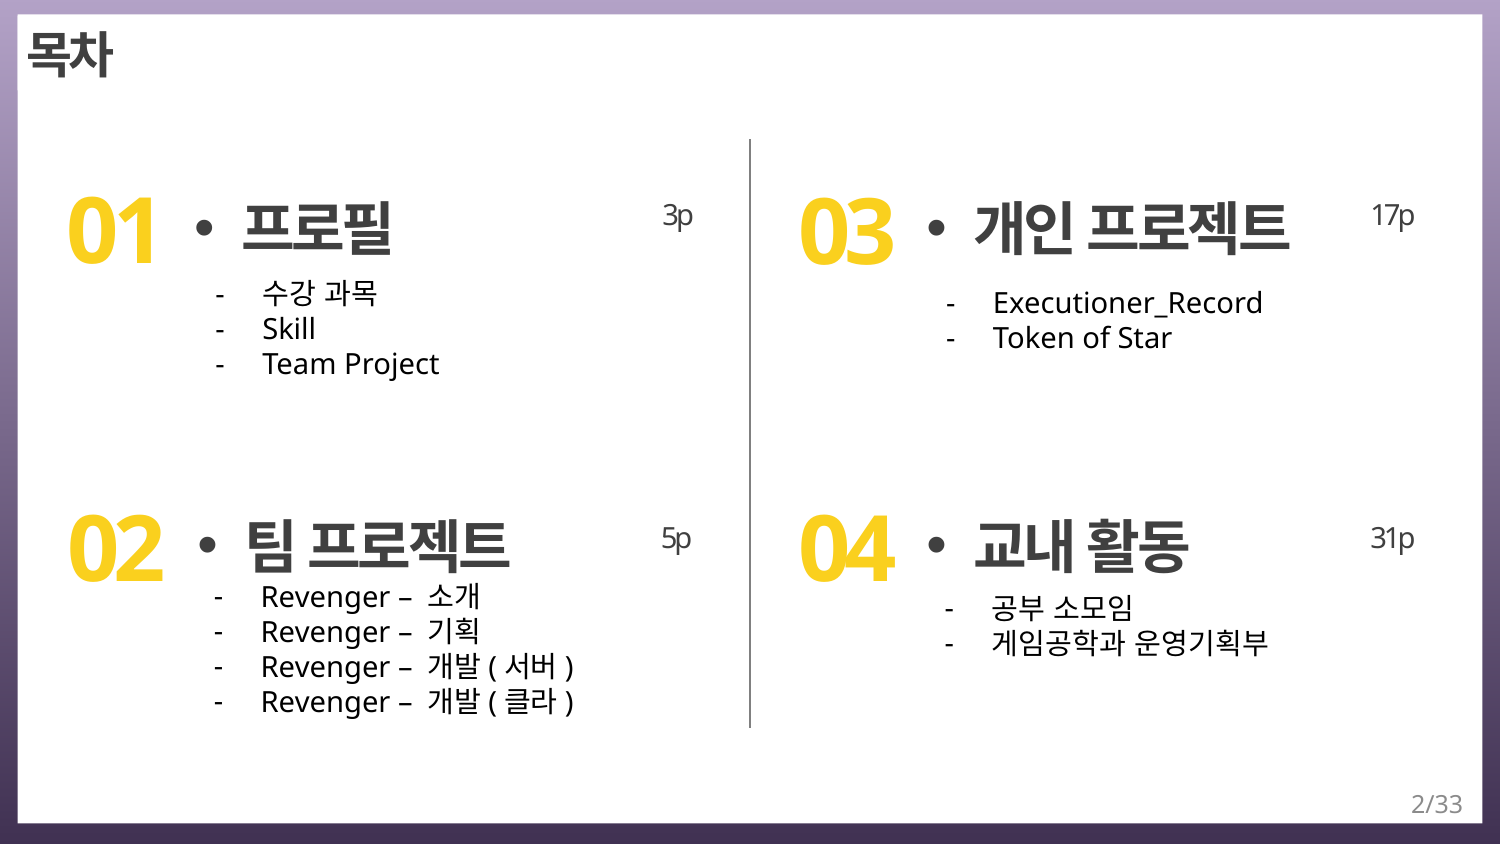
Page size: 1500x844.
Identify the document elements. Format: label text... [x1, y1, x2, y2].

text_box 31p [1355, 512, 1446, 562]
text_box [16, 12, 1484, 826]
text_box Executioner_Record Token of Star [929, 275, 1486, 364]
text_box 5p [646, 512, 719, 562]
text_box 교내 활동 [911, 481, 1255, 580]
text_box 01 [33, 142, 199, 290]
text_box 수강 과목 Skill Team Project [199, 266, 635, 390]
text_box 3p [647, 188, 721, 239]
text_box 팀 프로젝트 [182, 481, 568, 580]
text_box 17p [1355, 188, 1446, 239]
text_box 개인 프로젝트 [911, 164, 1359, 263]
text_box 목차 [16, 14, 126, 92]
text_box 03 [765, 143, 931, 291]
slide_number 2/33 [1368, 786, 1479, 826]
text_box 02 [34, 460, 199, 608]
text_box 공부 소모임 게임공학과 운영기획부 [928, 581, 1365, 672]
text_box 프로필 [179, 164, 452, 263]
text_box 04 [765, 460, 931, 608]
text_box Revenger – 소개 Revenger – 기획 Revenger – 개발(서버) Revenger – 개발(클라) [197, 569, 634, 727]
